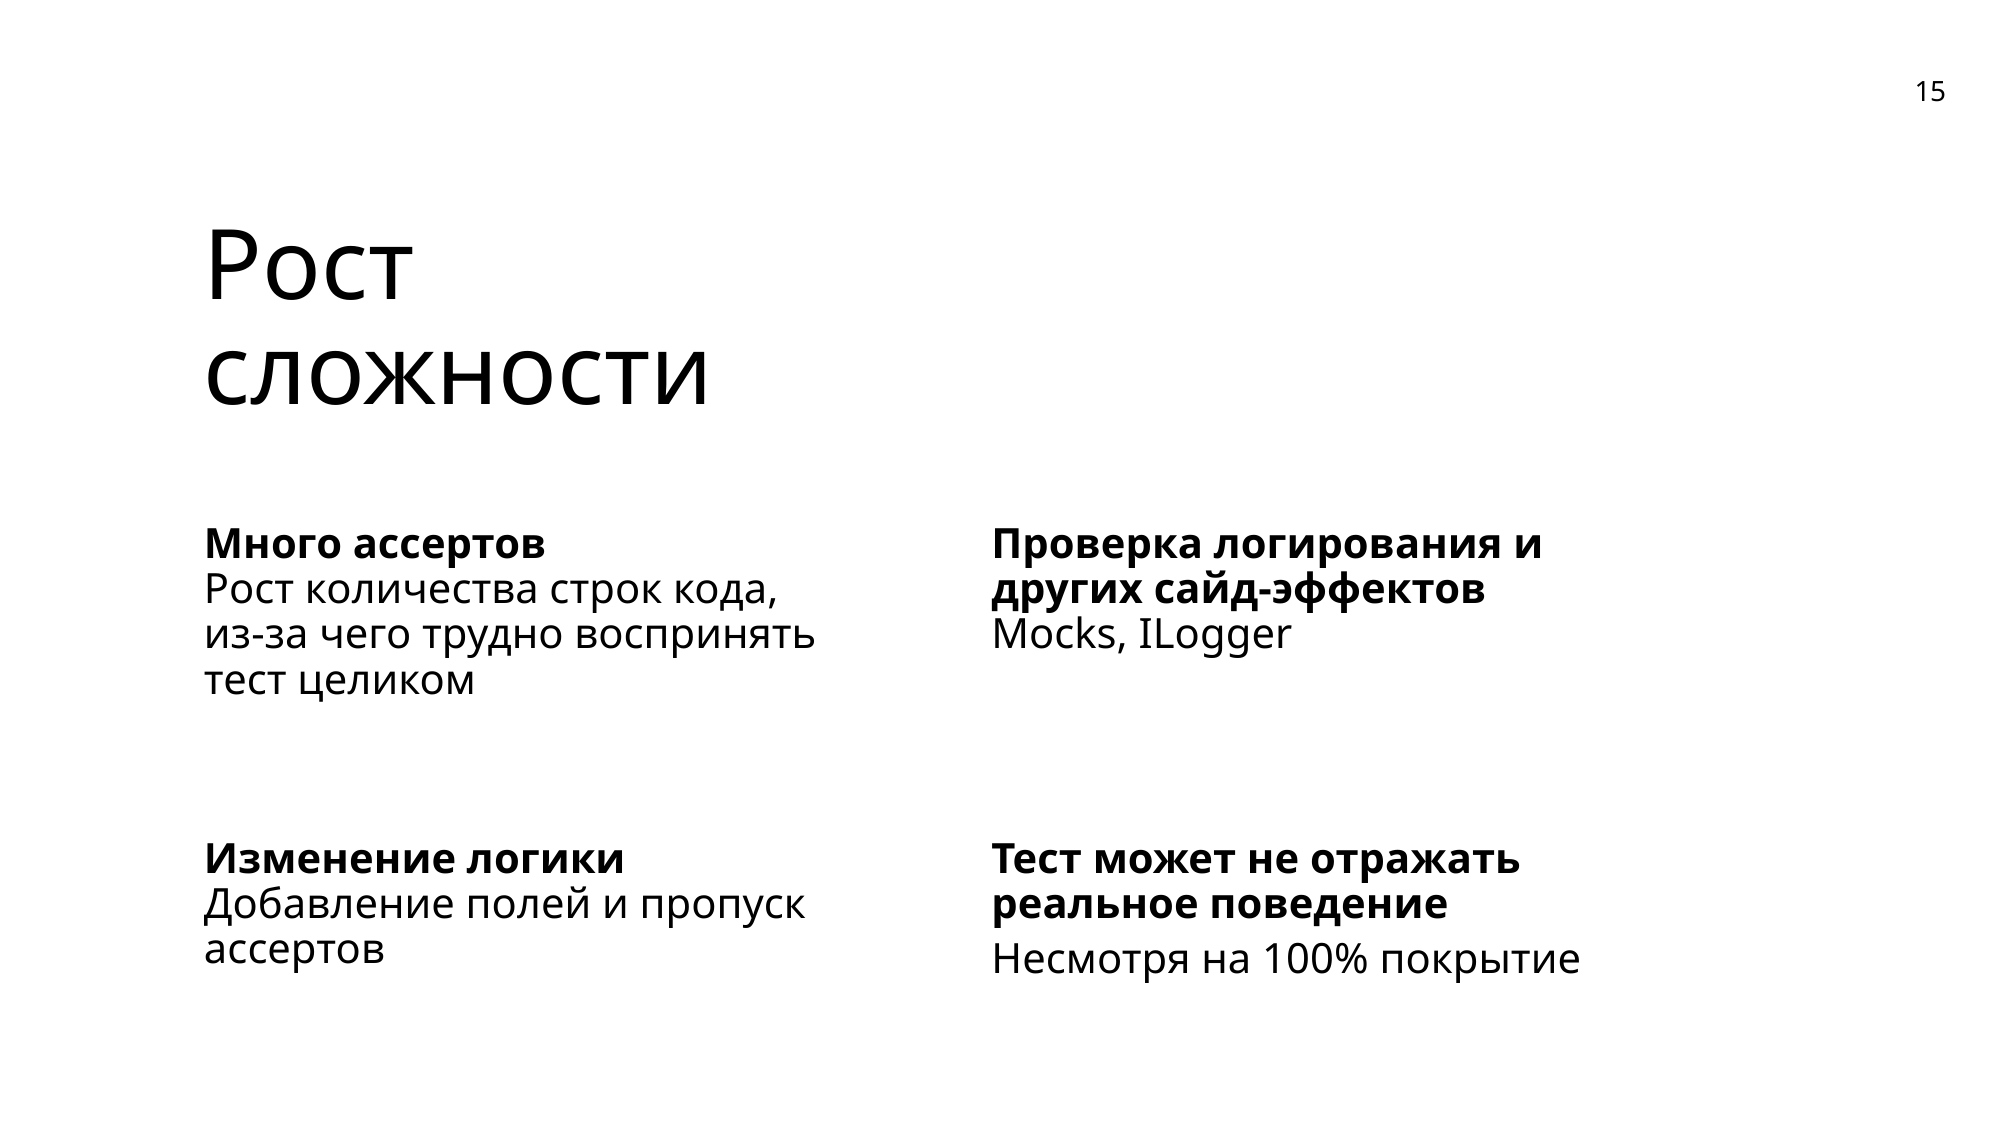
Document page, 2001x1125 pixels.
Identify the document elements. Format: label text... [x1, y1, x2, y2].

list Изменение логики Добавление полей и пропуск ассертов [188, 829, 843, 1043]
list Рост сложности [188, 208, 843, 515]
list Много ассертов Рост количества строк кода, из-за чего трудно воспринять тест целиком [188, 515, 843, 728]
list Проверка логирования и других сайд-эффектов Mocks, ILogger [976, 515, 1630, 728]
list Тест может не отражать реальное поведение Несмотря на 100% покрытие [976, 829, 1630, 1043]
